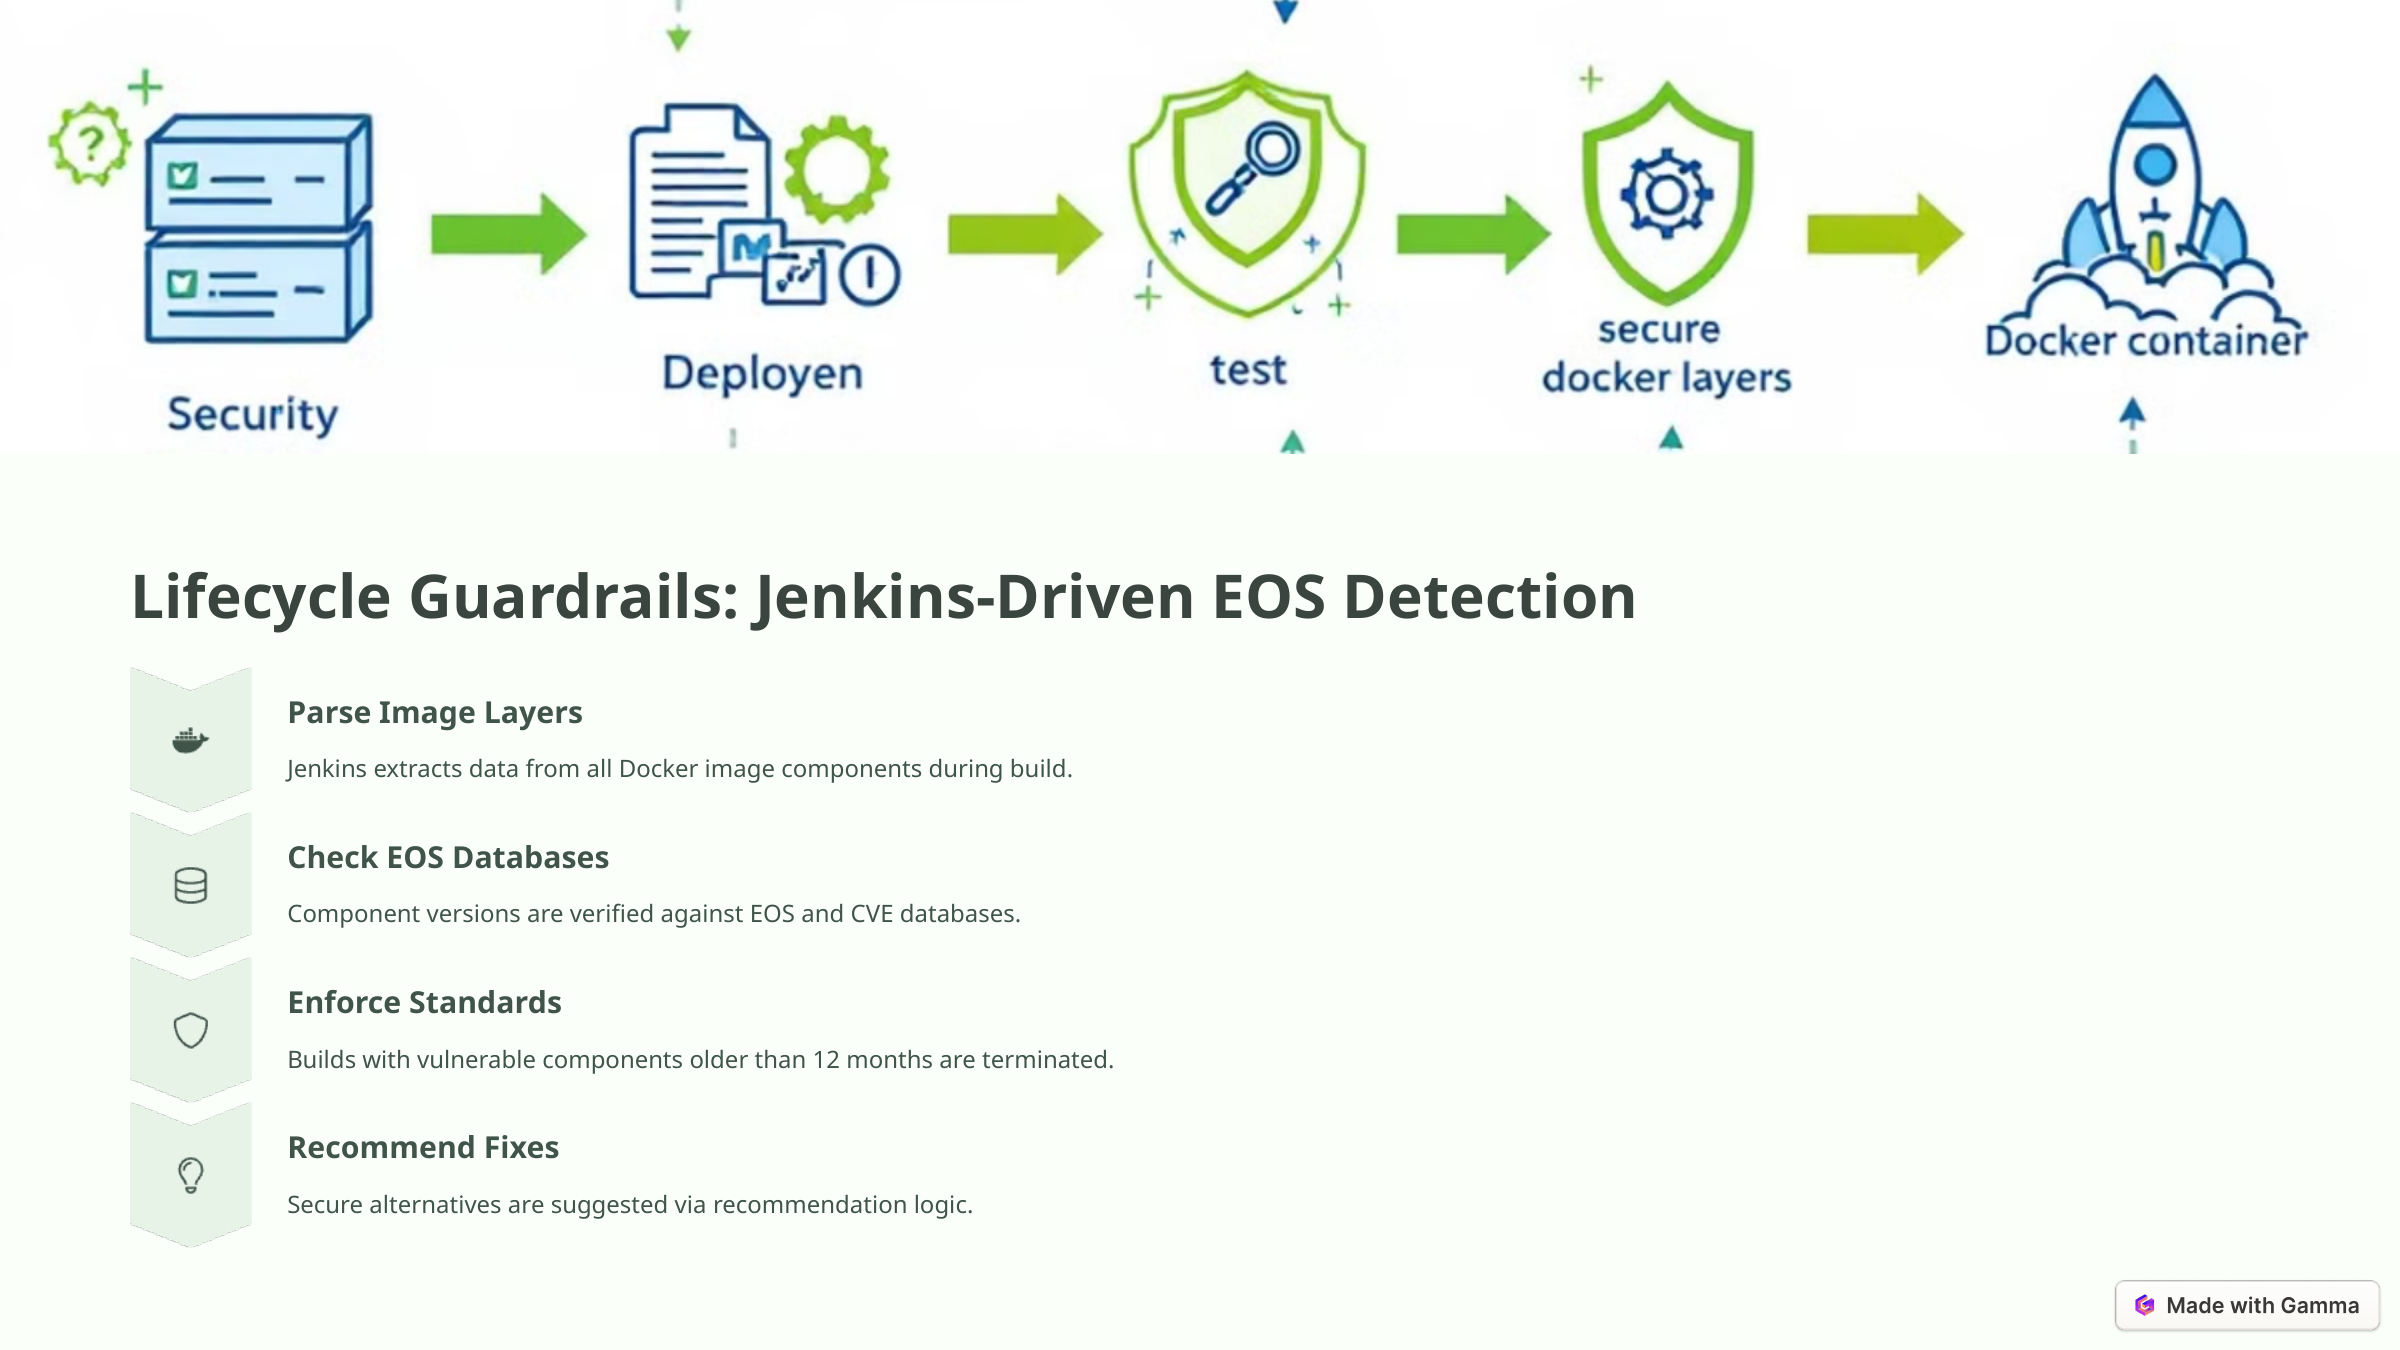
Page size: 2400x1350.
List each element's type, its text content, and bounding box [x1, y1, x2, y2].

picture [2106, 1271, 2389, 1339]
picture [0, 0, 2400, 454]
text_box Check EOS Databases [287, 836, 618, 875]
text_box Parse Image Layers [287, 691, 590, 730]
text_box Recommend Fixes [287, 1127, 590, 1165]
text_box Jenkins extracts data from all Docker image components during build. [287, 744, 2270, 783]
text_box Builds with vulnerable components older than 12 months are terminated. [287, 1034, 2270, 1073]
picture [130, 667, 252, 1249]
text_box Secure alternatives are suggested via recommendation logic. [287, 1179, 2270, 1219]
text_box Lifecycle Guardrails: Jenkins-Driven EOS Detection [130, 555, 1712, 632]
text_box Enforce Standards [287, 981, 590, 1020]
text_box Component versions are verified against EOS and CVE databases. [287, 889, 2270, 928]
